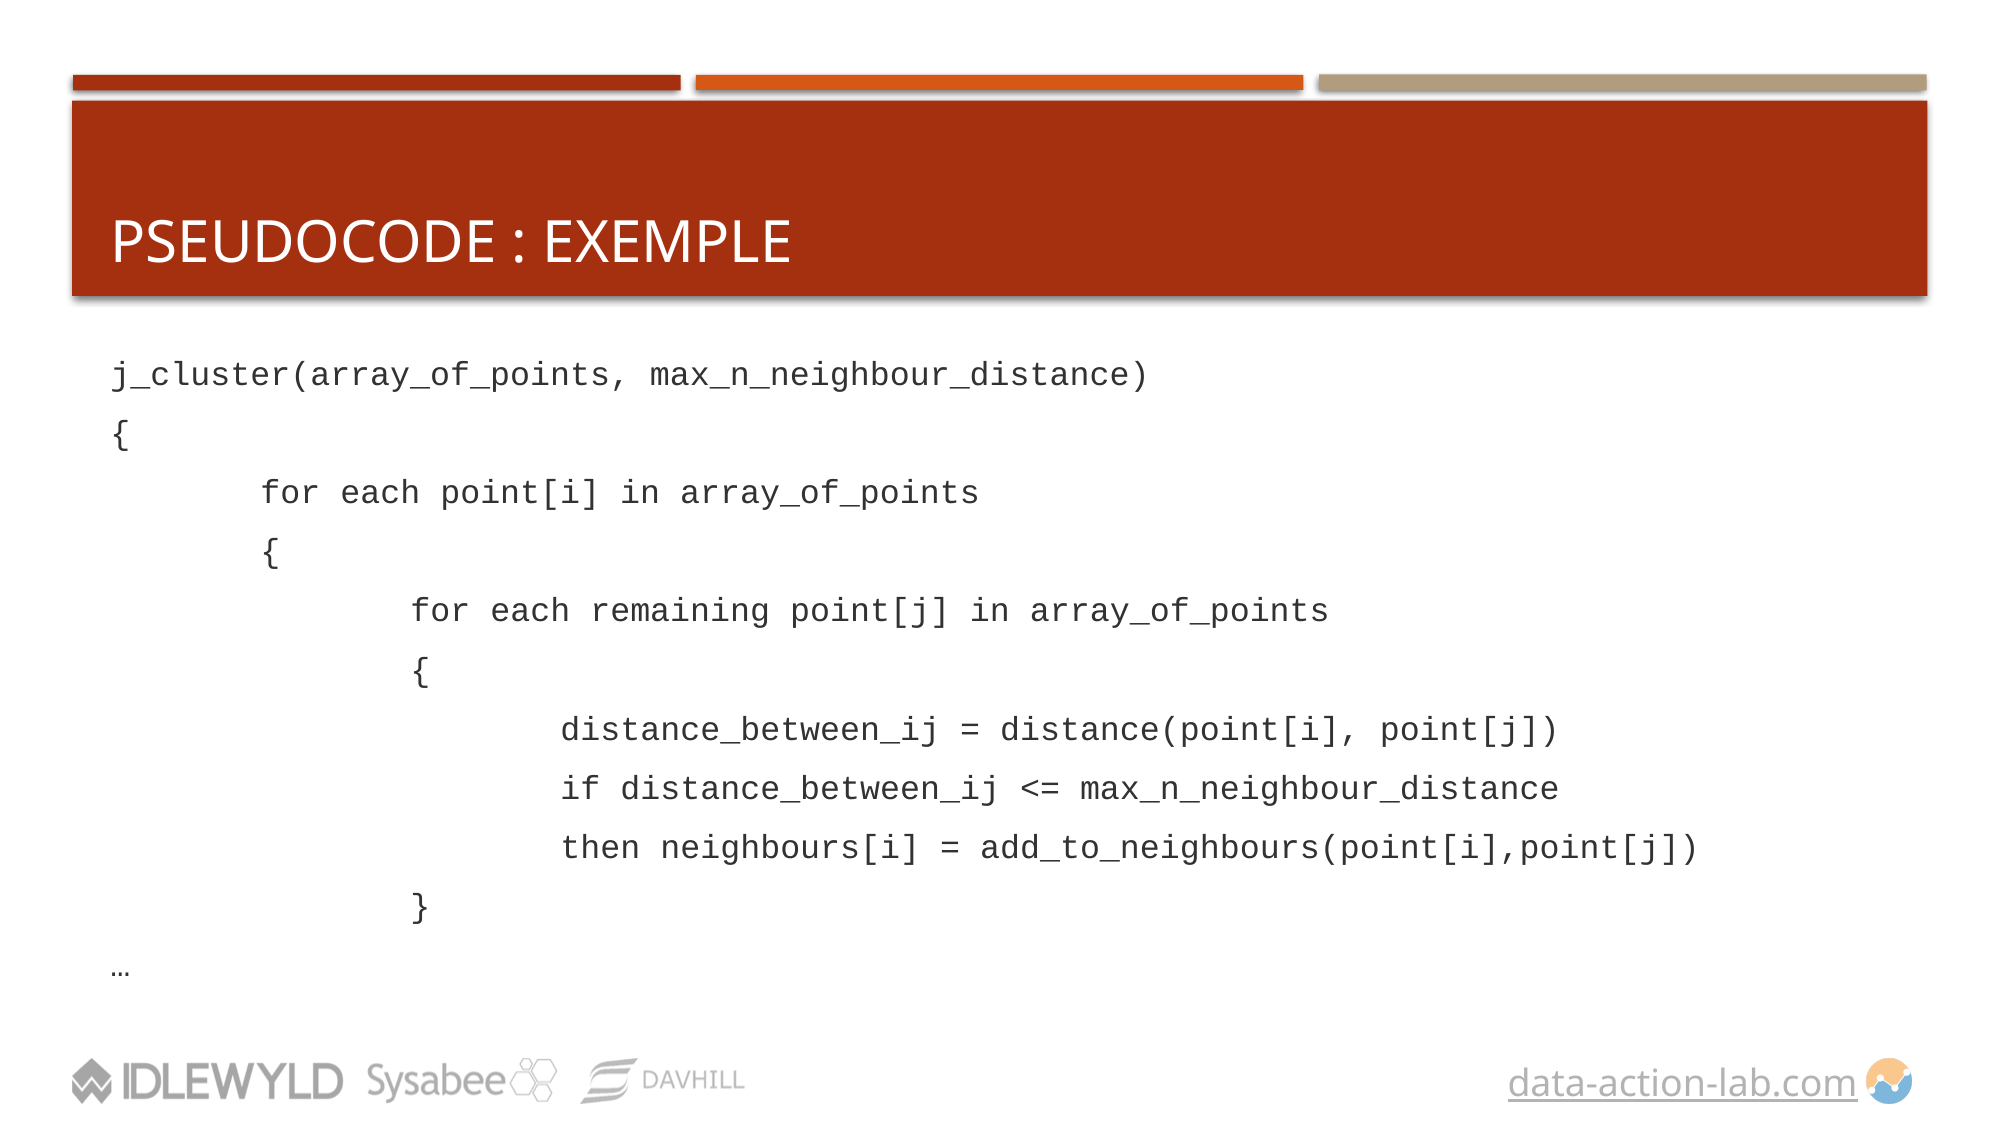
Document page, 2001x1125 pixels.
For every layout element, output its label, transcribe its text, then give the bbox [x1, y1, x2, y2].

list j_cluster(array_of_points, max_n_neighbour_distance) { for each point[i] in array_of_points { for each remaining point[j] in array_of_points { distance_between_ij = distance(point[i], point[j]) if distance_between_ij <= max_n_neighbour_distance then neighbours[i] = add_to_neighbours(point[i],point[j]) } … [95, 357, 1905, 1037]
title Pseudocode : Exemple [95, 115, 1905, 282]
picture [72, 1058, 745, 1104]
